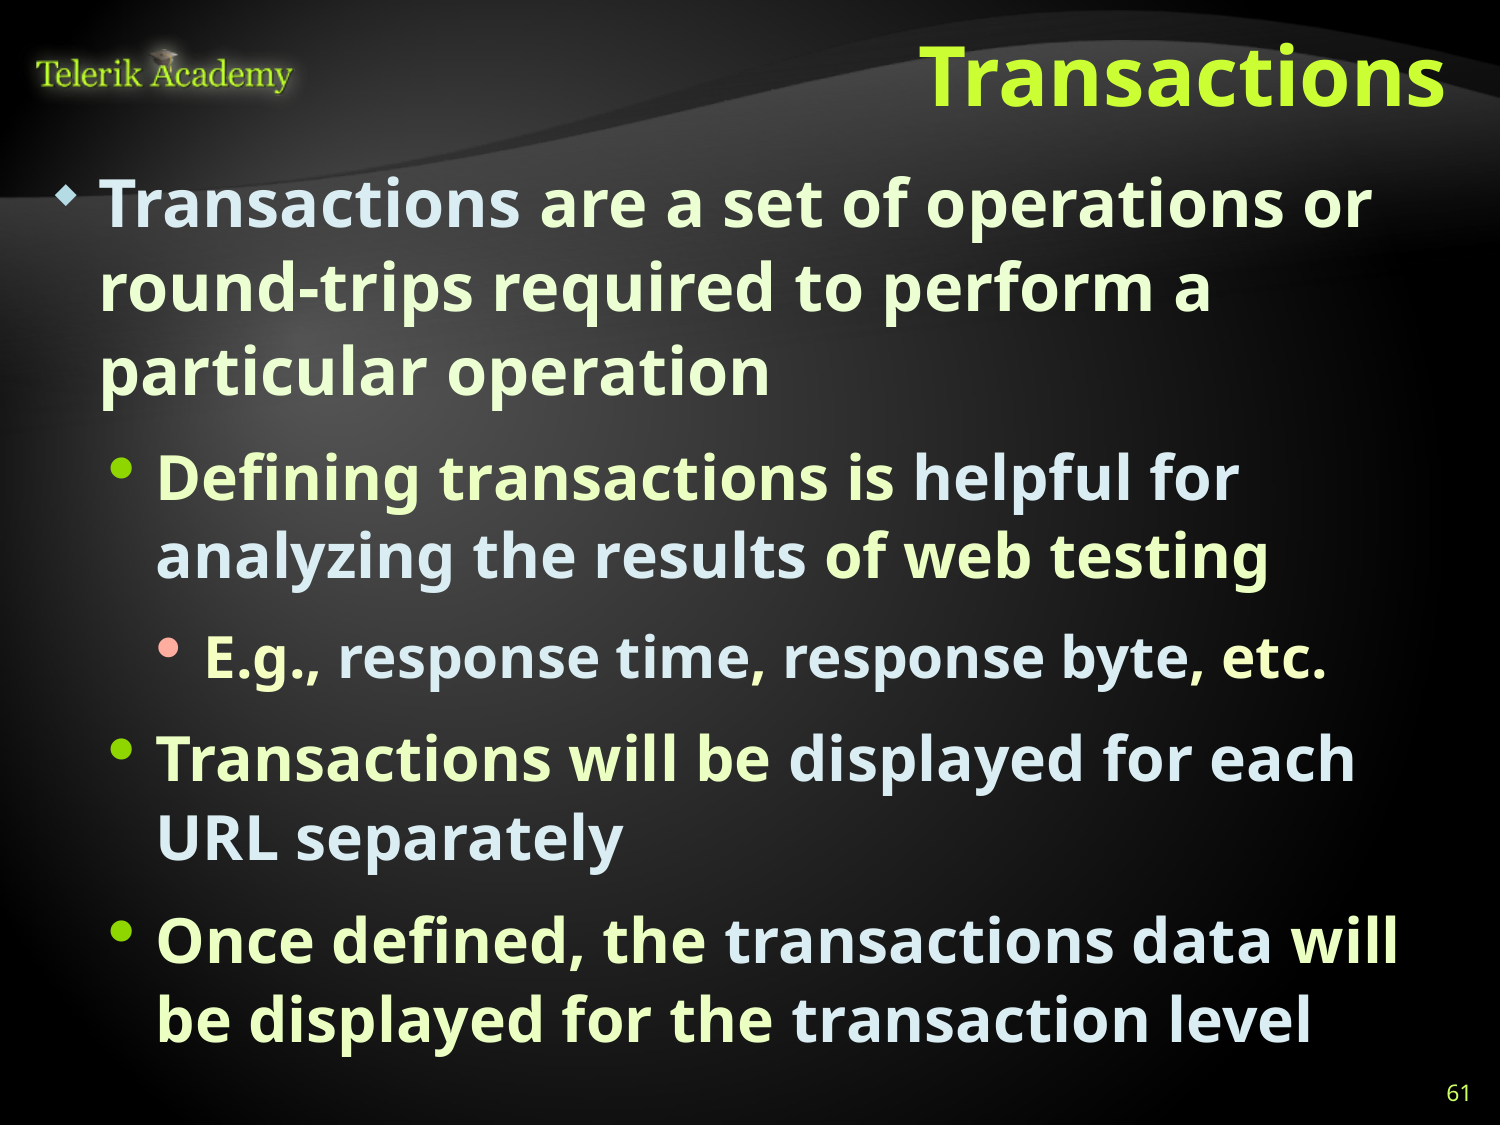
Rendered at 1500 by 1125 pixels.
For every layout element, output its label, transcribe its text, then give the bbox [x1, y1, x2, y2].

list Transactions are a set of operations or round-trips required to perform a particular operation Defining transactions is helpful for analyzing the results of web testing E.g., response time, response byte, etc. Transactions will be displayed for each URL separately Once defined, the transactions data will be displayed for the transaction level [37, 149, 1463, 1100]
slide_number 61 [1412, 1074, 1488, 1113]
picture [0, 0, 1500, 1125]
title Transactions [300, 12, 1463, 149]
